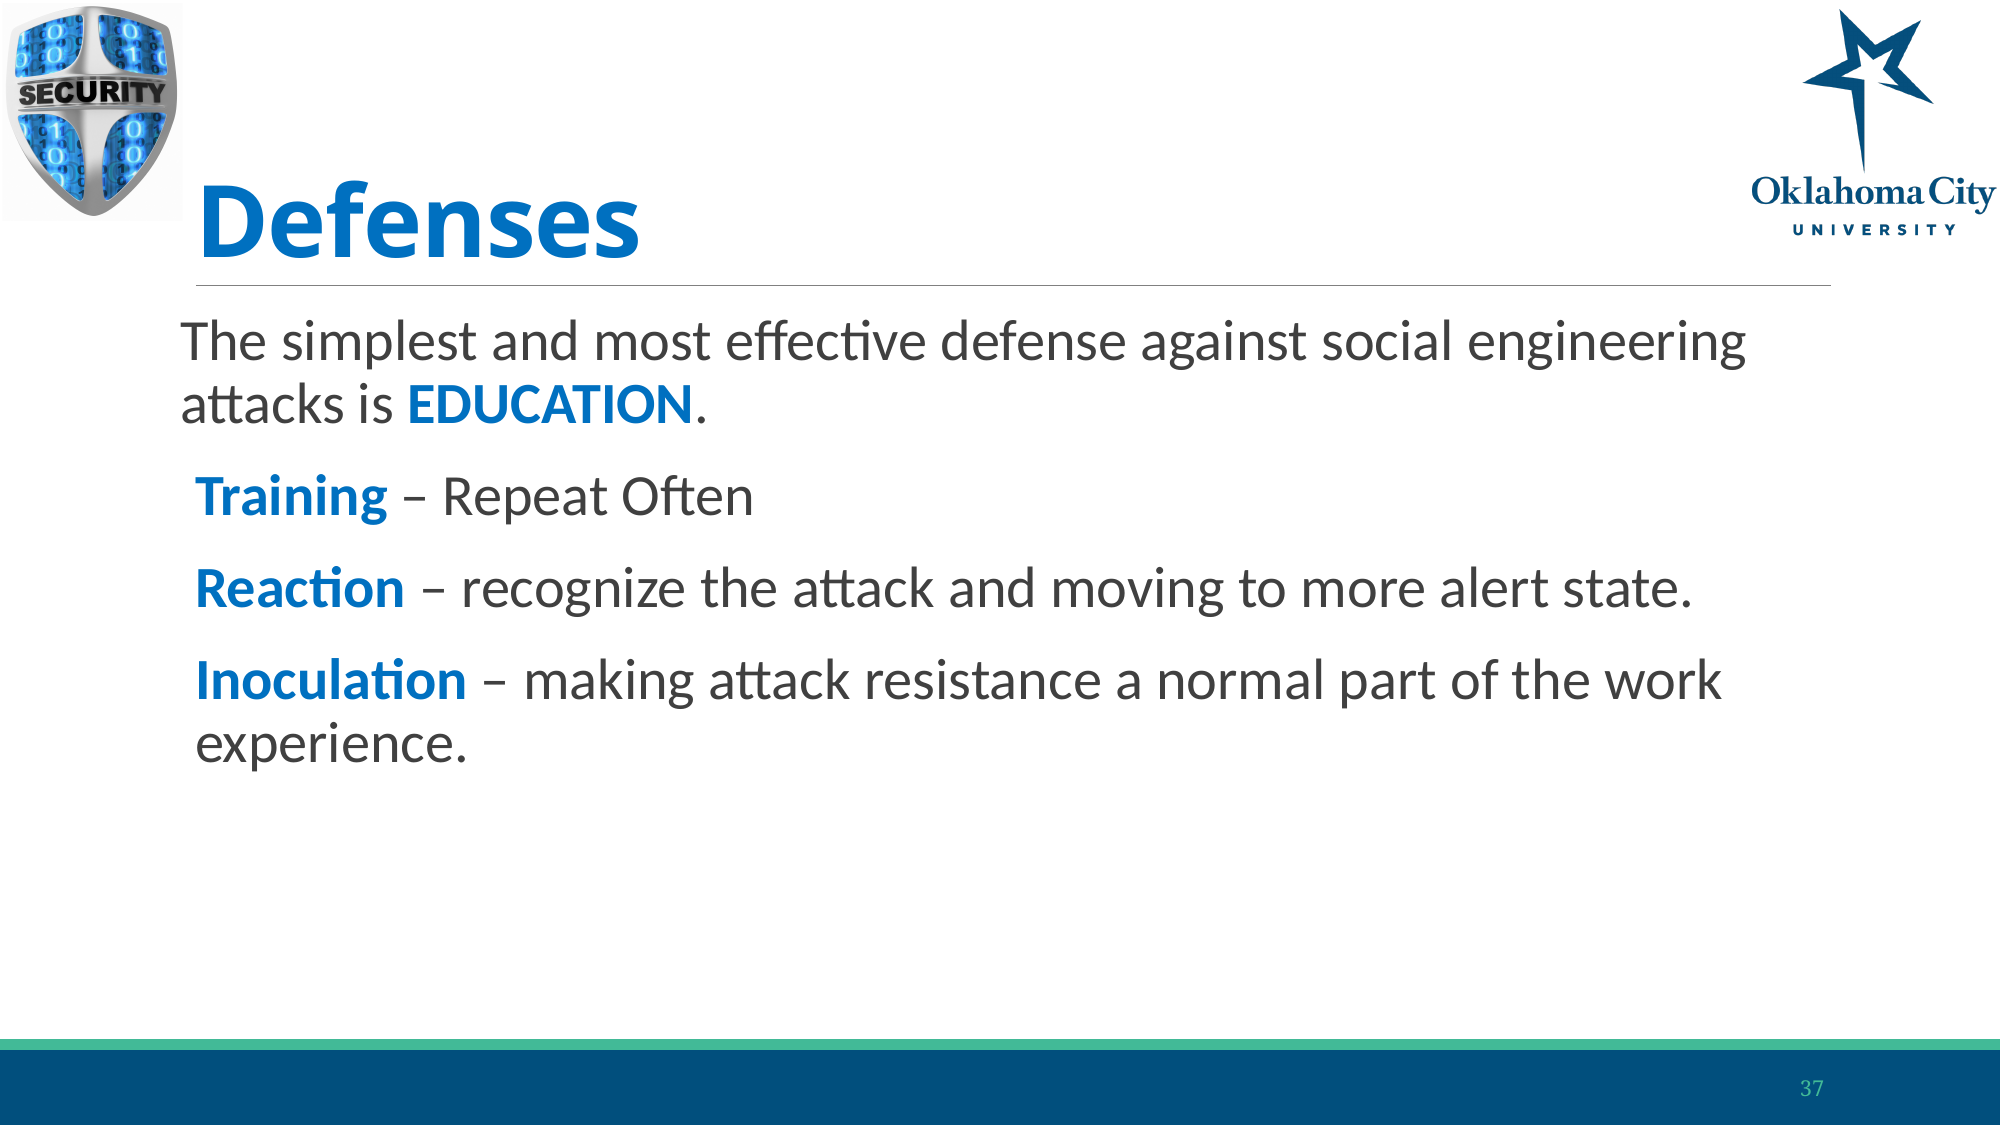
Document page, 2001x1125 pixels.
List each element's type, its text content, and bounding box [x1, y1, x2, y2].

title Defenses [180, 47, 1830, 285]
picture [2, 3, 183, 221]
list The simplest and most effective defense against social engineering attacks is EDUCATION. Training – Repeat Often Reaction – recognize the attack and moving to more alert state. Inoculation – making attack resistance a normal part of the work experience. [180, 302, 1830, 963]
slide_number 37 [1624, 1059, 1840, 1120]
picture [1740, 0, 2001, 246]
